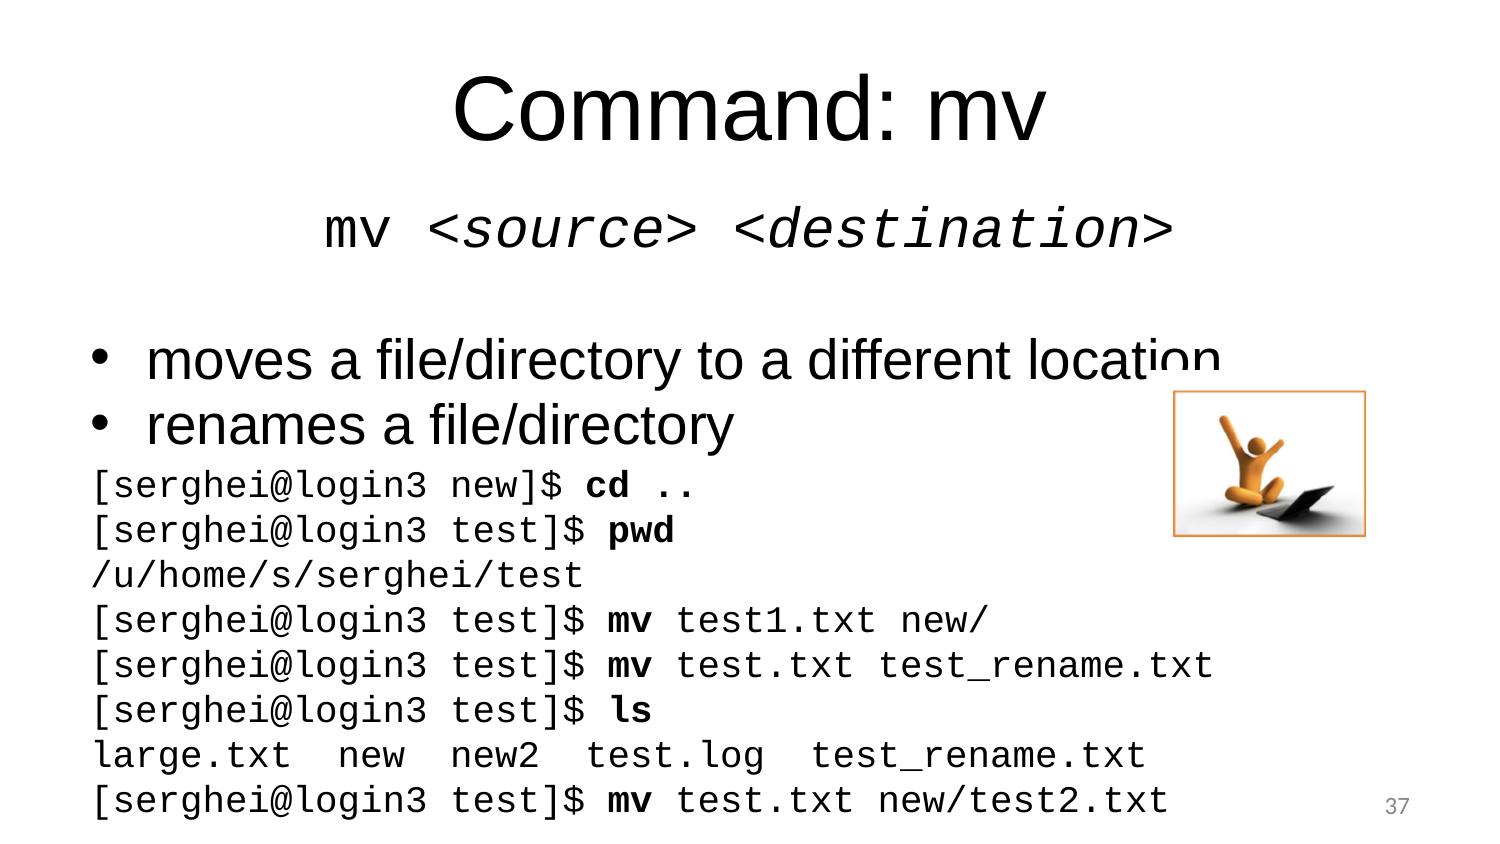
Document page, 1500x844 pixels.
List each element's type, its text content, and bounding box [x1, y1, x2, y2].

slide_number ‹#› [1074, 782, 1425, 827]
list mv <source> <destination> moves a file/directory to a different location renames a file/directory [75, 196, 1425, 405]
text_box [serghei@login3 new]$ cd .. [serghei@login3 test]$ pwd /u/home/s/serghei/test [serghei@login3 test]$ mv test1.txt new/ [serghei@login3 test]$ mv test.txt test_rename.txt [serghei@login3 test]$ ls large.txt new new2 test.log test_rename.txt [serghei@login3 test]$ mv test.txt new/test2.txt [75, 452, 1413, 771]
picture [1150, 369, 1385, 559]
title Command: mv [75, 33, 1425, 175]
